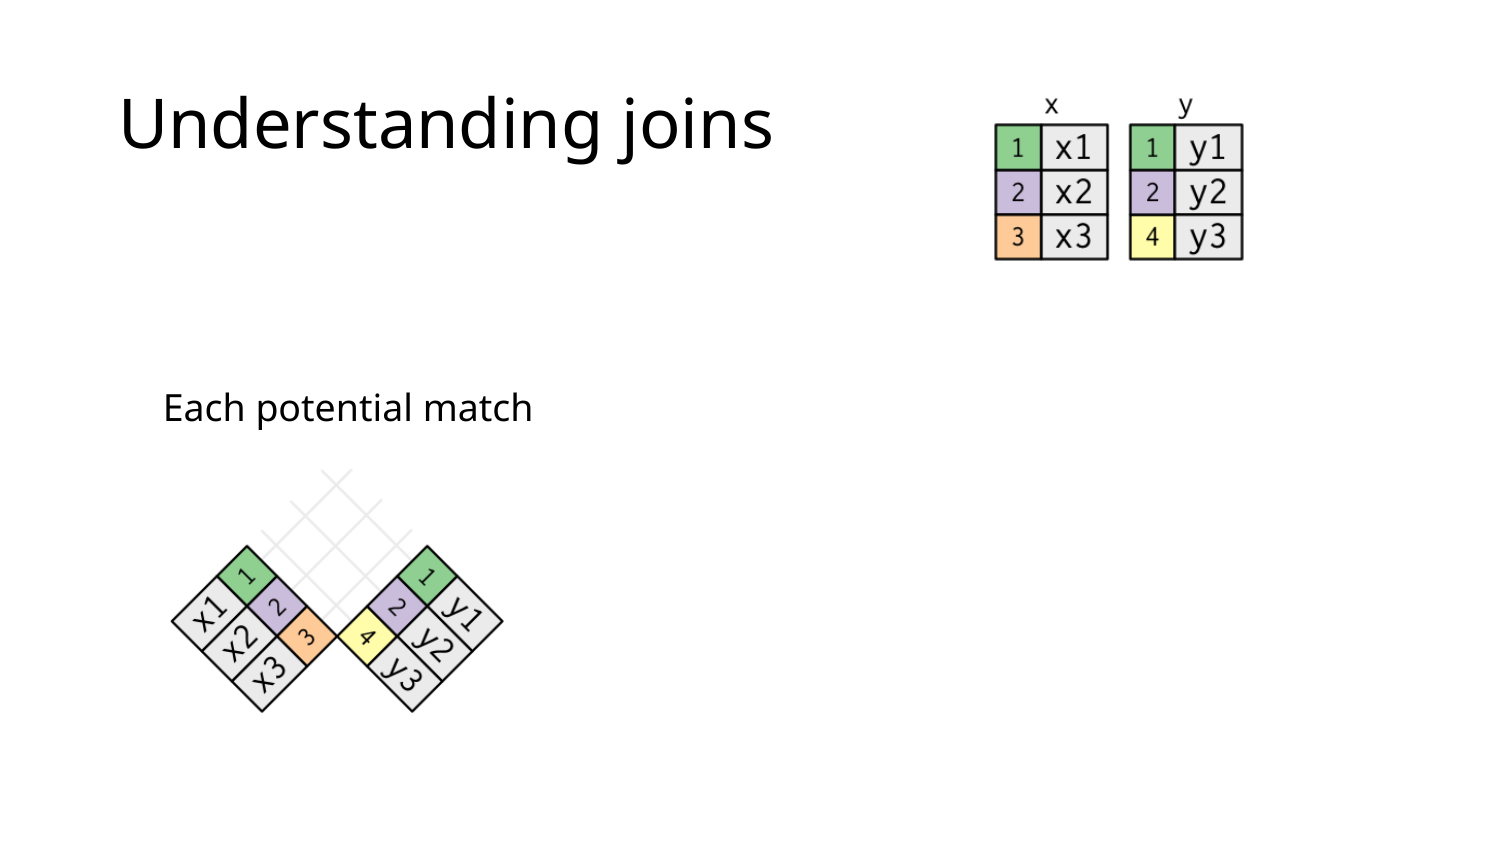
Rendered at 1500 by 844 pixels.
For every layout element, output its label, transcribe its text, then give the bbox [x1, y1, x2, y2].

picture [991, 81, 1247, 265]
title Understanding joins [103, 44, 1397, 208]
text_box Each potential match [148, 376, 549, 437]
picture [166, 455, 508, 717]
